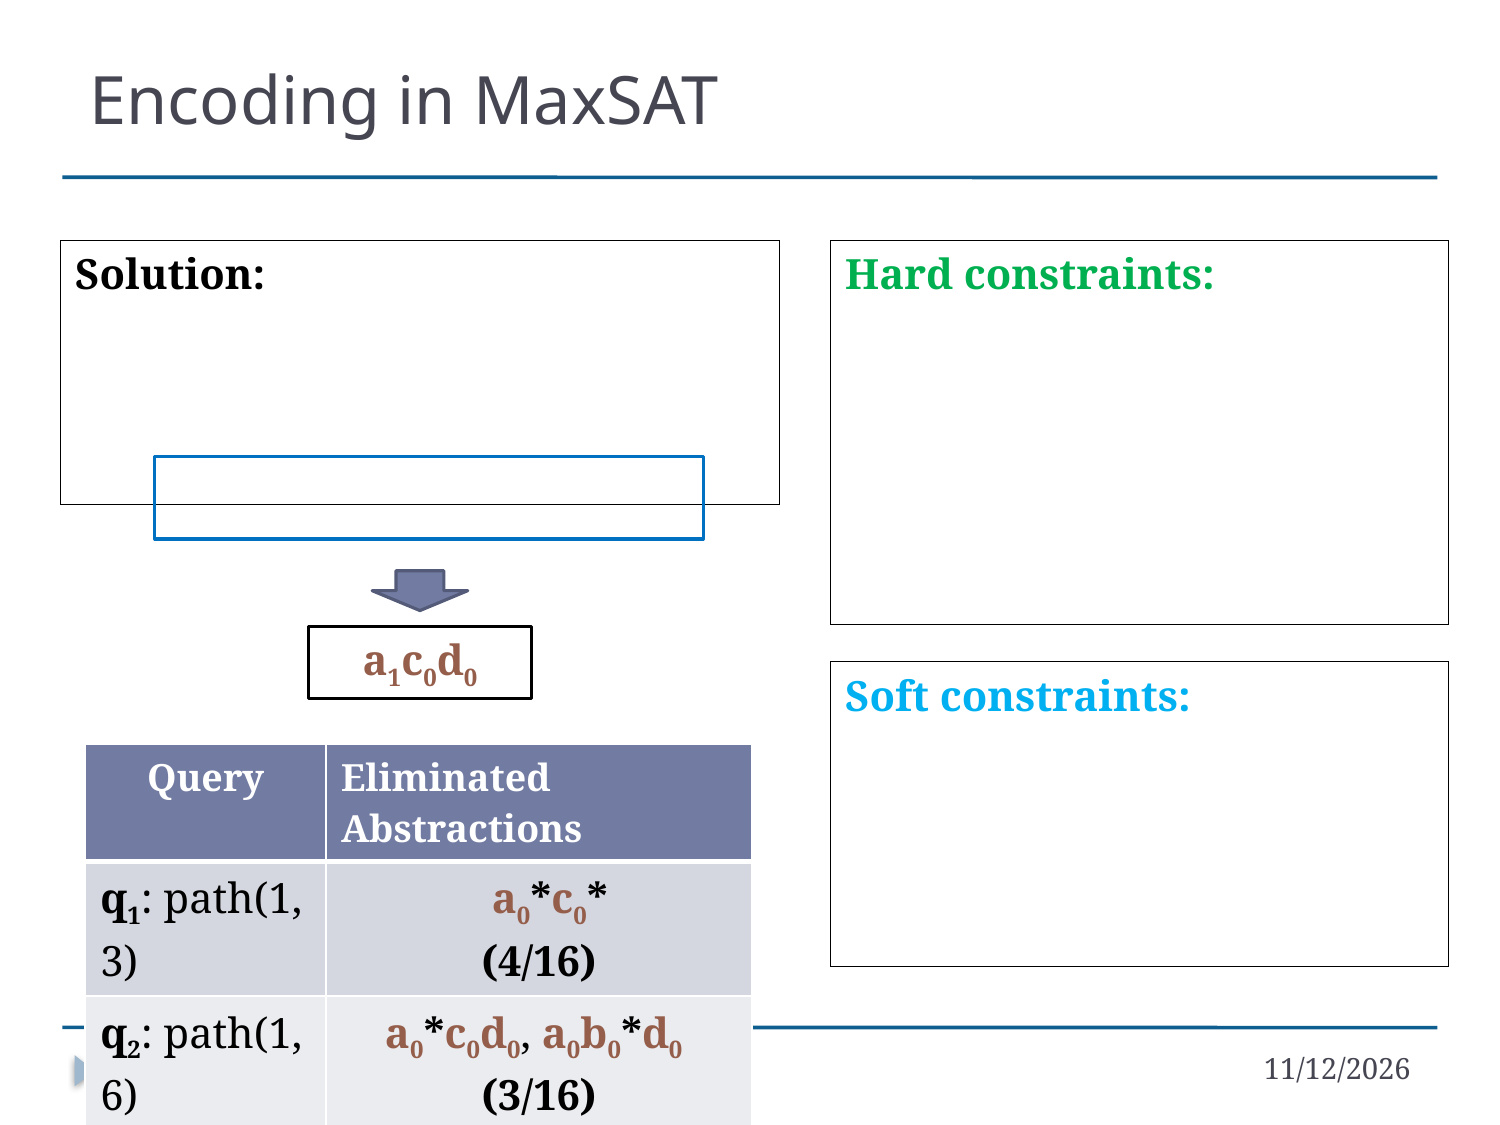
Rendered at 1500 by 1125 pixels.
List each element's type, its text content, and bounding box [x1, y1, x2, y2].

title Encoding in MaxSAT [75, 24, 1425, 171]
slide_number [1050, 1042, 1426, 1103]
table_cell q2: path(1, 6) [86, 997, 325, 1125]
table_cell a0*c0* (4/16) [327, 864, 751, 995]
text_box [370, 569, 470, 613]
text_box [153, 455, 705, 541]
slide_number 28 [100, 1042, 426, 1103]
table_cell q1: path(1, 3) [86, 864, 325, 995]
table_header Eliminated Abstractions [327, 745, 751, 859]
table_cell a0*c0d0, a0b0*d0 (3/16) [327, 997, 751, 1125]
table_header Query [86, 745, 325, 859]
